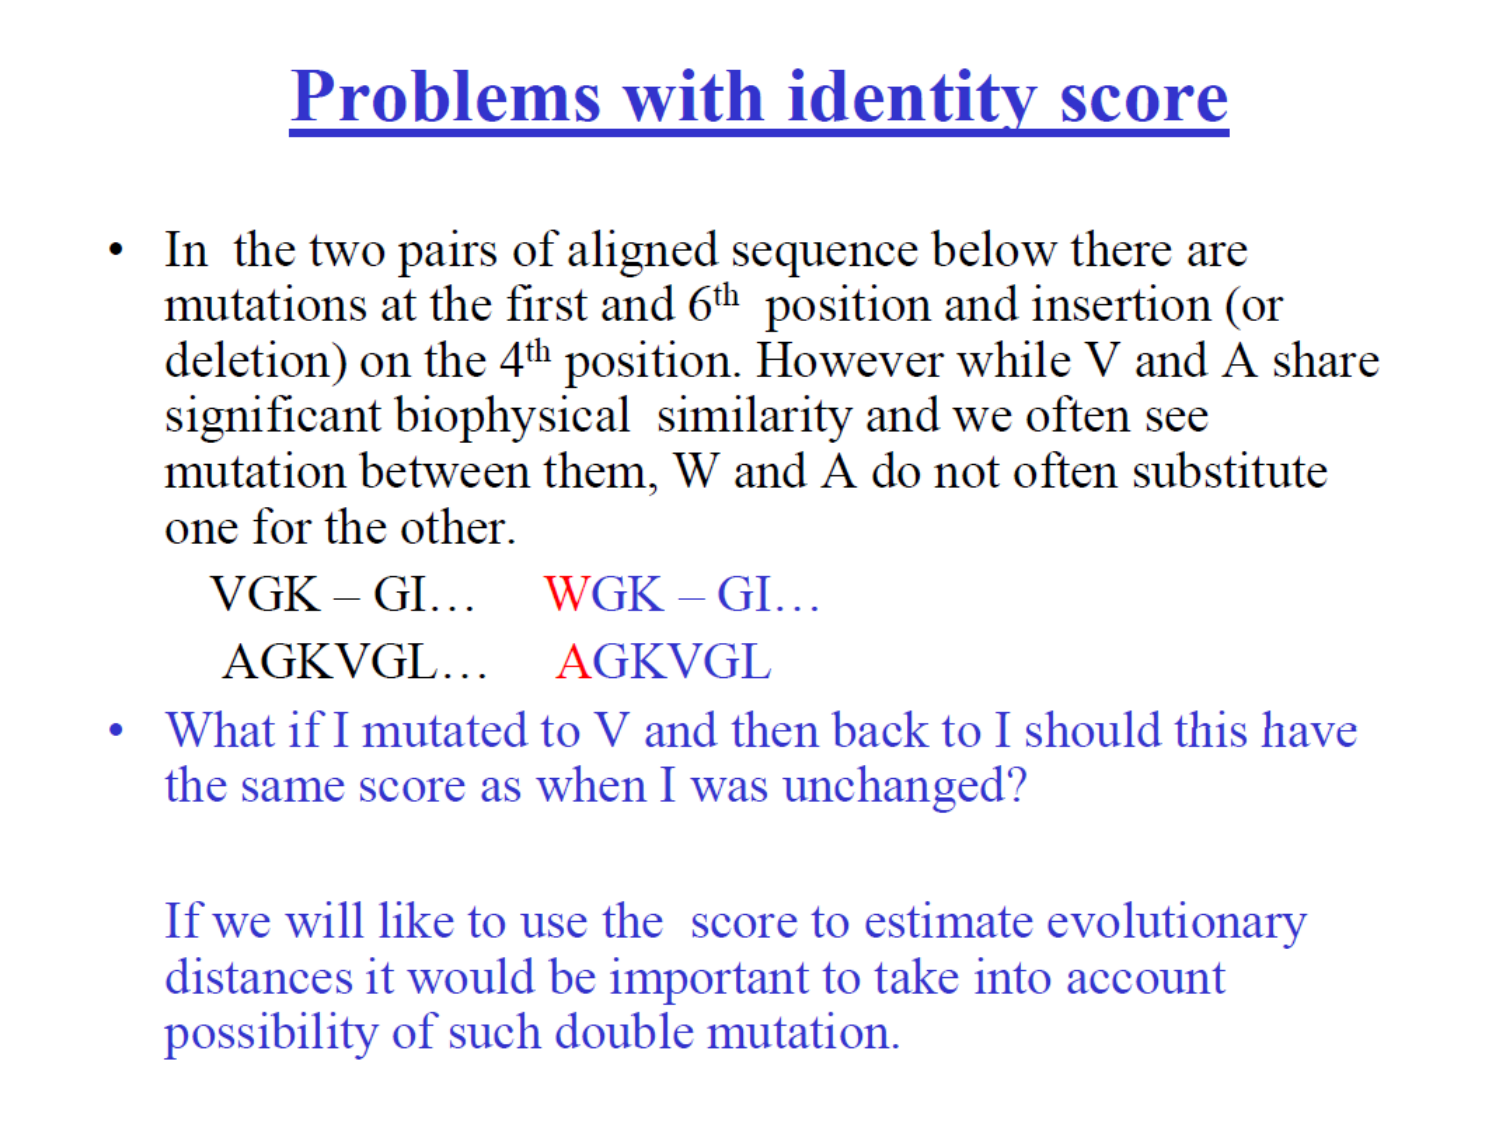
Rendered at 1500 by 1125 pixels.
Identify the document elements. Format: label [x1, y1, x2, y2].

picture [76, 42, 1429, 1078]
